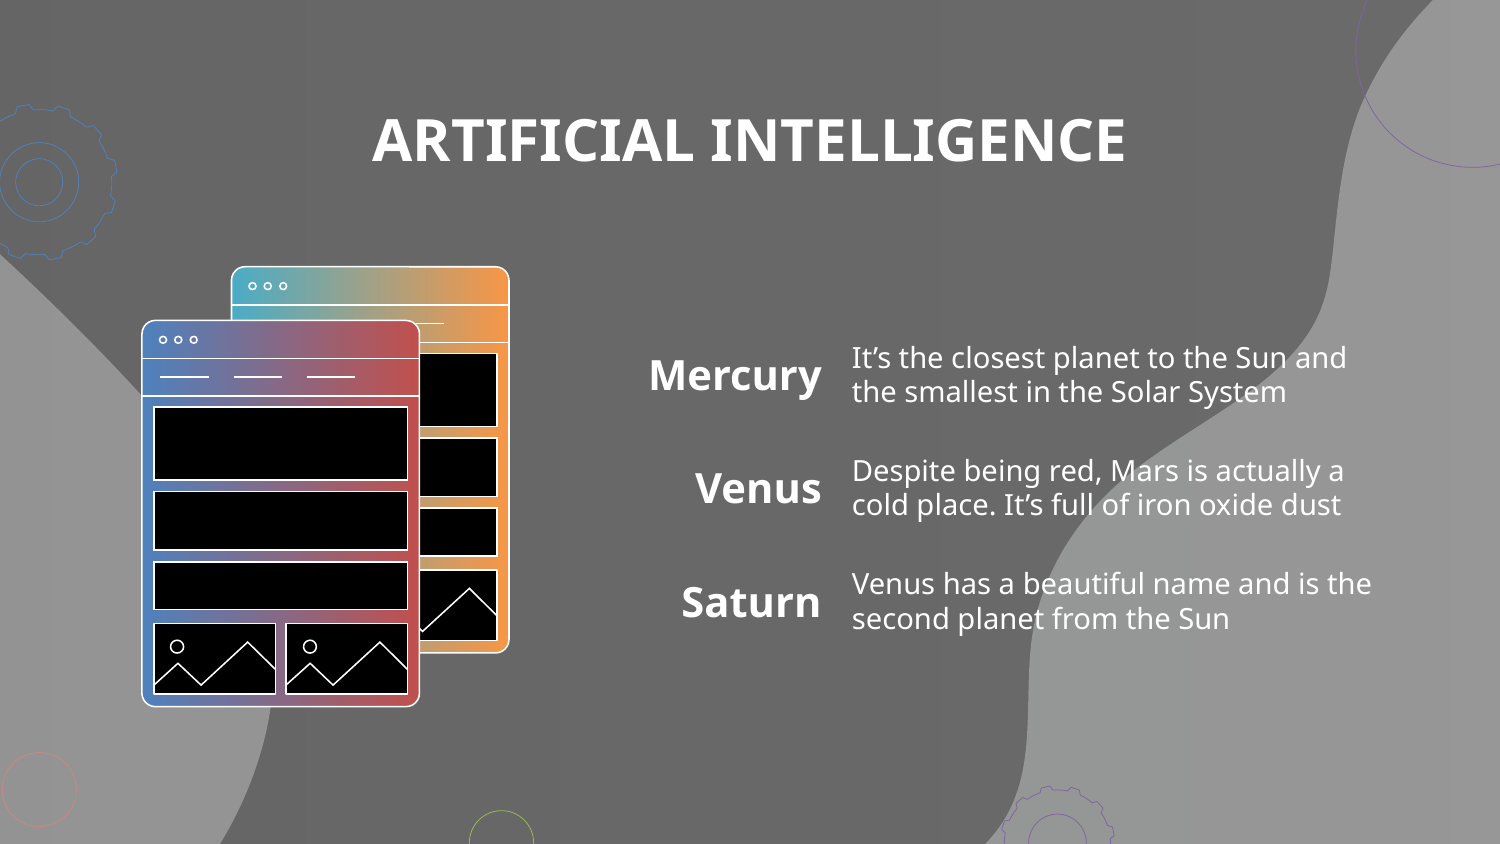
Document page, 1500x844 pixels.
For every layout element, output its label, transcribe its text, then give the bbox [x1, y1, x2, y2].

title Venus [557, 446, 836, 528]
title Saturn [558, 560, 836, 641]
subtitle Despite being red, Mars is actually a cold place. It’s full of iron oxide dust [836, 446, 1393, 528]
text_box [231, 266, 510, 654]
title Mercury [558, 333, 837, 415]
subtitle It’s the closest planet to the Sun and the smallest in the Solar System [837, 333, 1393, 415]
title ARTIFICIAL INTELLIGENCE [116, 107, 1383, 168]
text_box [141, 320, 421, 707]
subtitle Venus has a beautiful name and is the second planet from the Sun [836, 558, 1393, 643]
